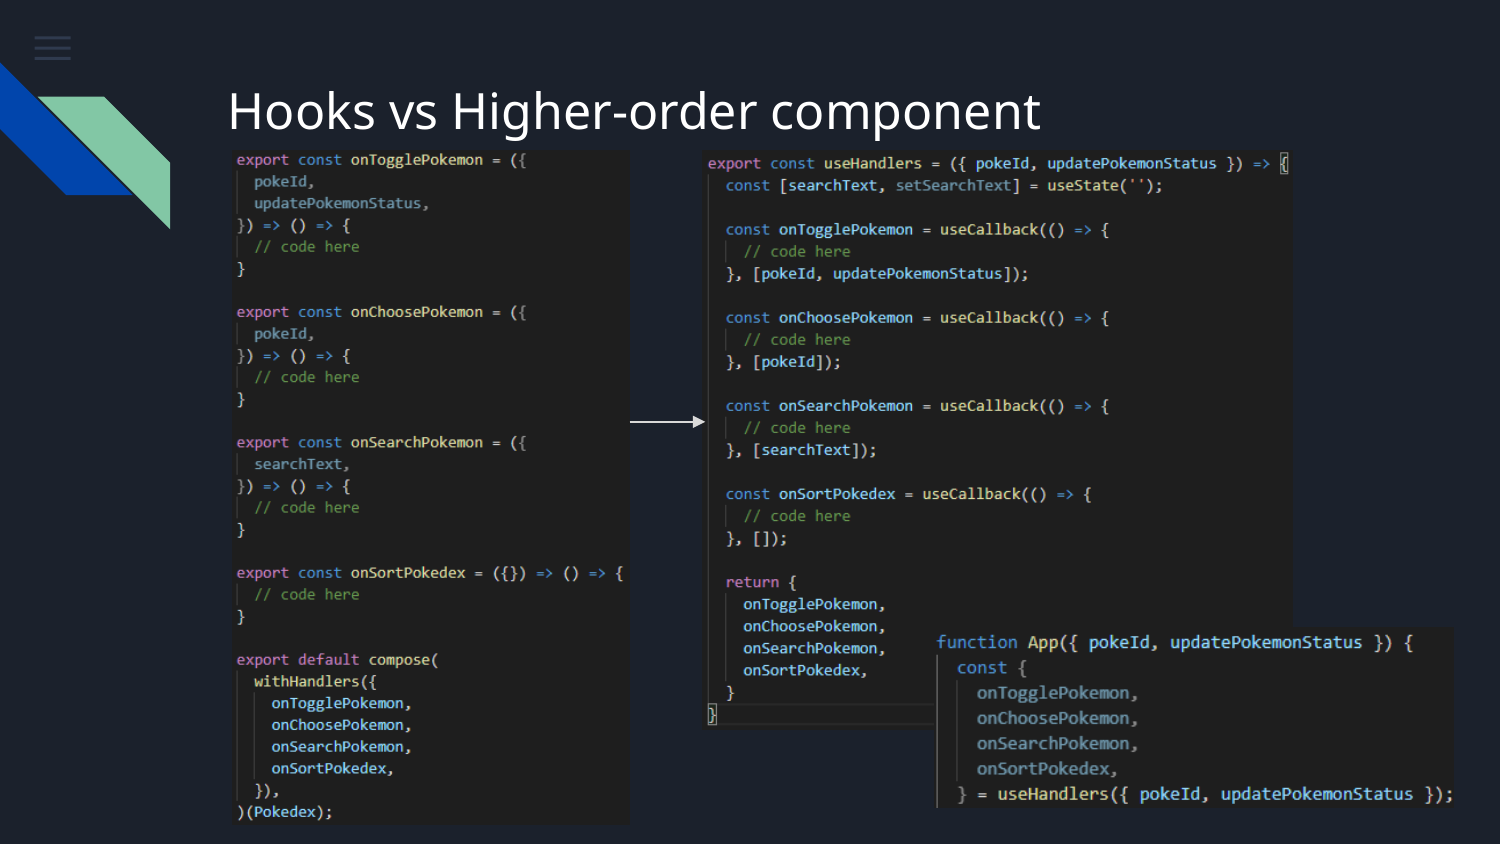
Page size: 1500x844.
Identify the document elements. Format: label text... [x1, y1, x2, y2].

picture [231, 150, 630, 825]
title Hooks vs Higher-order component [212, 64, 1368, 215]
picture [702, 150, 1454, 808]
